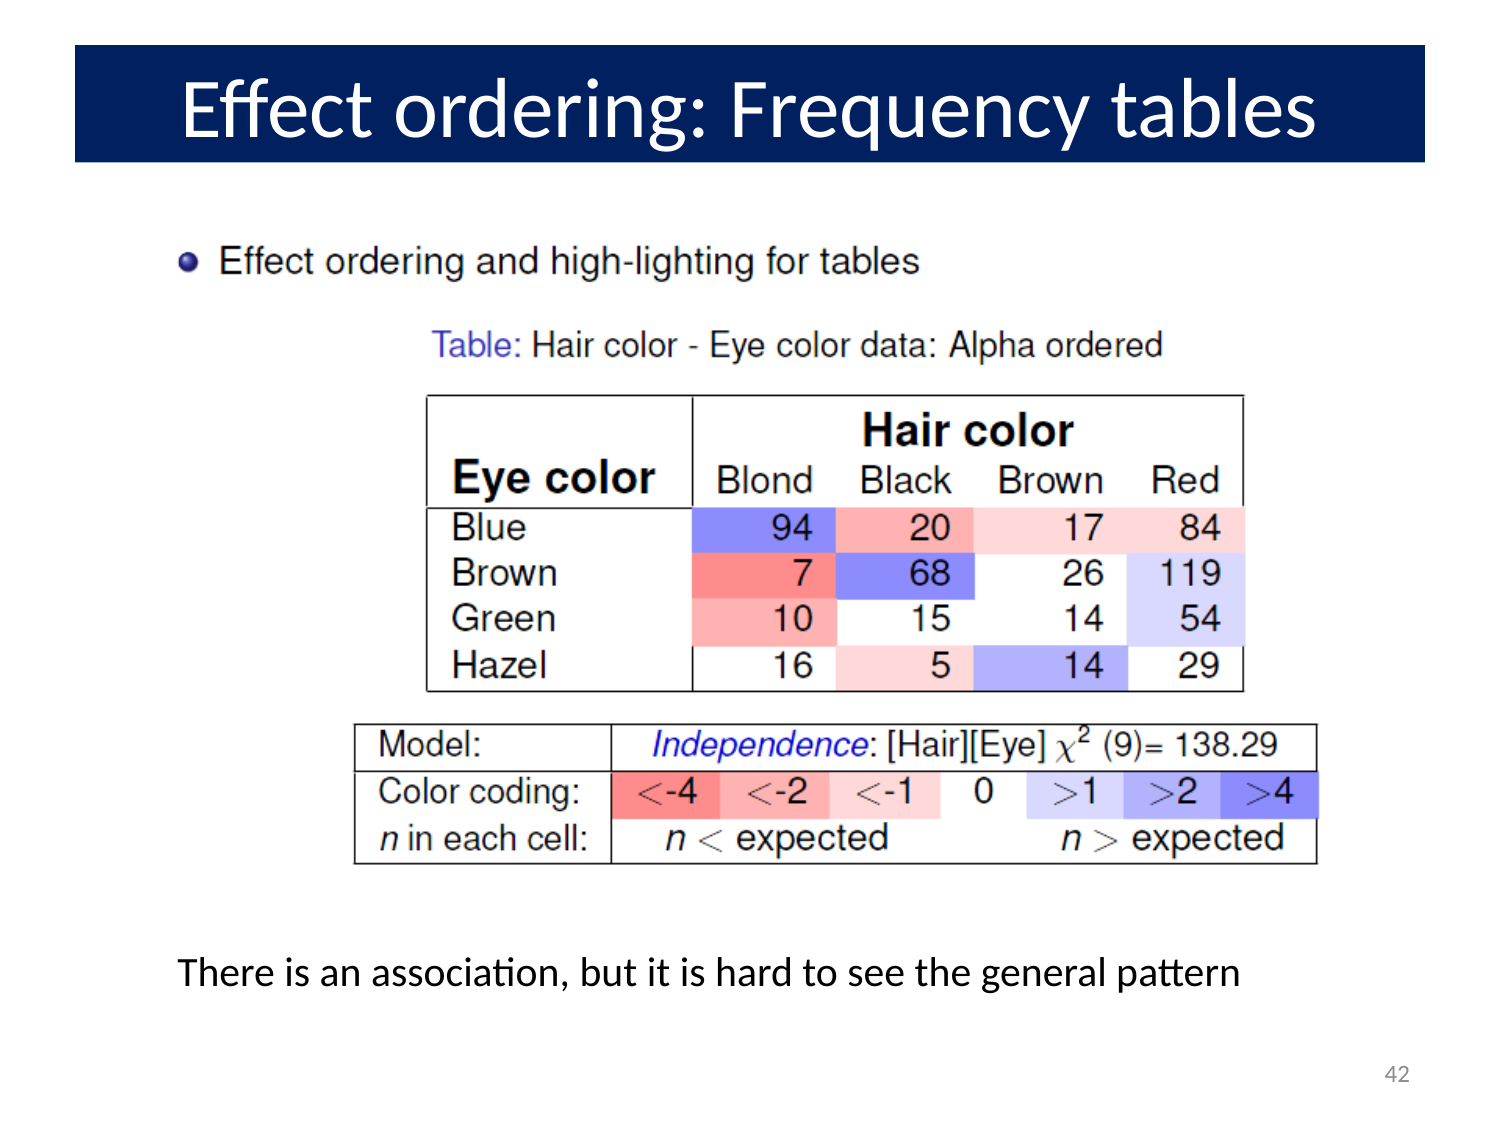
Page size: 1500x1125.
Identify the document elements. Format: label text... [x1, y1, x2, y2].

title Effect ordering: Frequency tables [75, 45, 1425, 163]
text_box There is an association, but it is hard to see the general pattern [162, 937, 1388, 1003]
slide_number 42 [1074, 1042, 1425, 1103]
picture [176, 243, 1324, 882]
